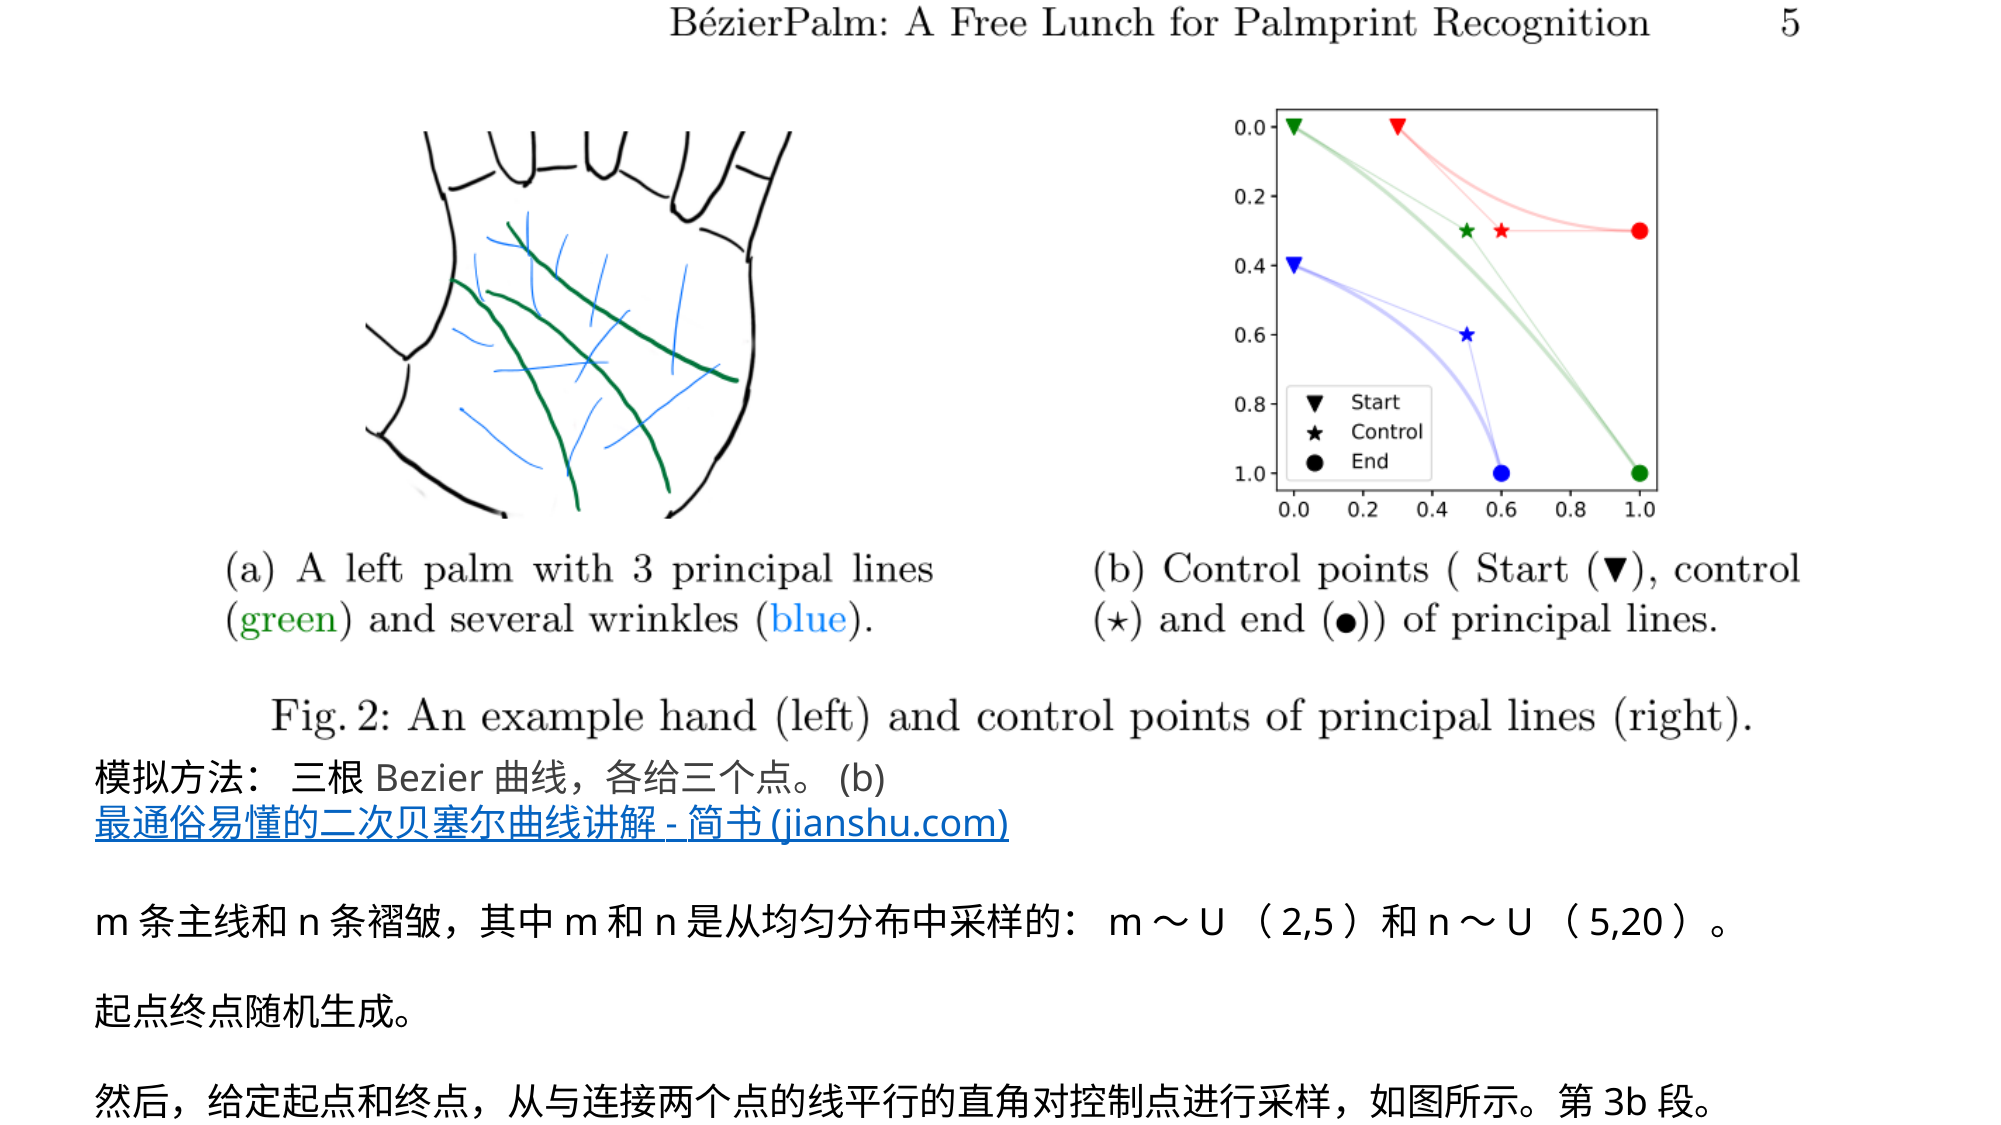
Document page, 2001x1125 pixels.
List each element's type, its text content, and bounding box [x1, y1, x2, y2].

picture [211, 0, 1807, 750]
text_box 模拟方法： 三根Bezier曲线，各给三个点。(b) 最通俗易懂的二次贝塞尔曲线讲解 - 简书 (jianshu.com) m条主线和n条褶皱，其中m和n是从均匀分布中采样的：m～U（2,5）和n～U（5,20）。 起点终点随机生成。 然后，给定起点和终点，从与连接两个点的线平行的直角对控制点进行采样，如图所示。第3b段。 [79, 746, 1921, 1125]
